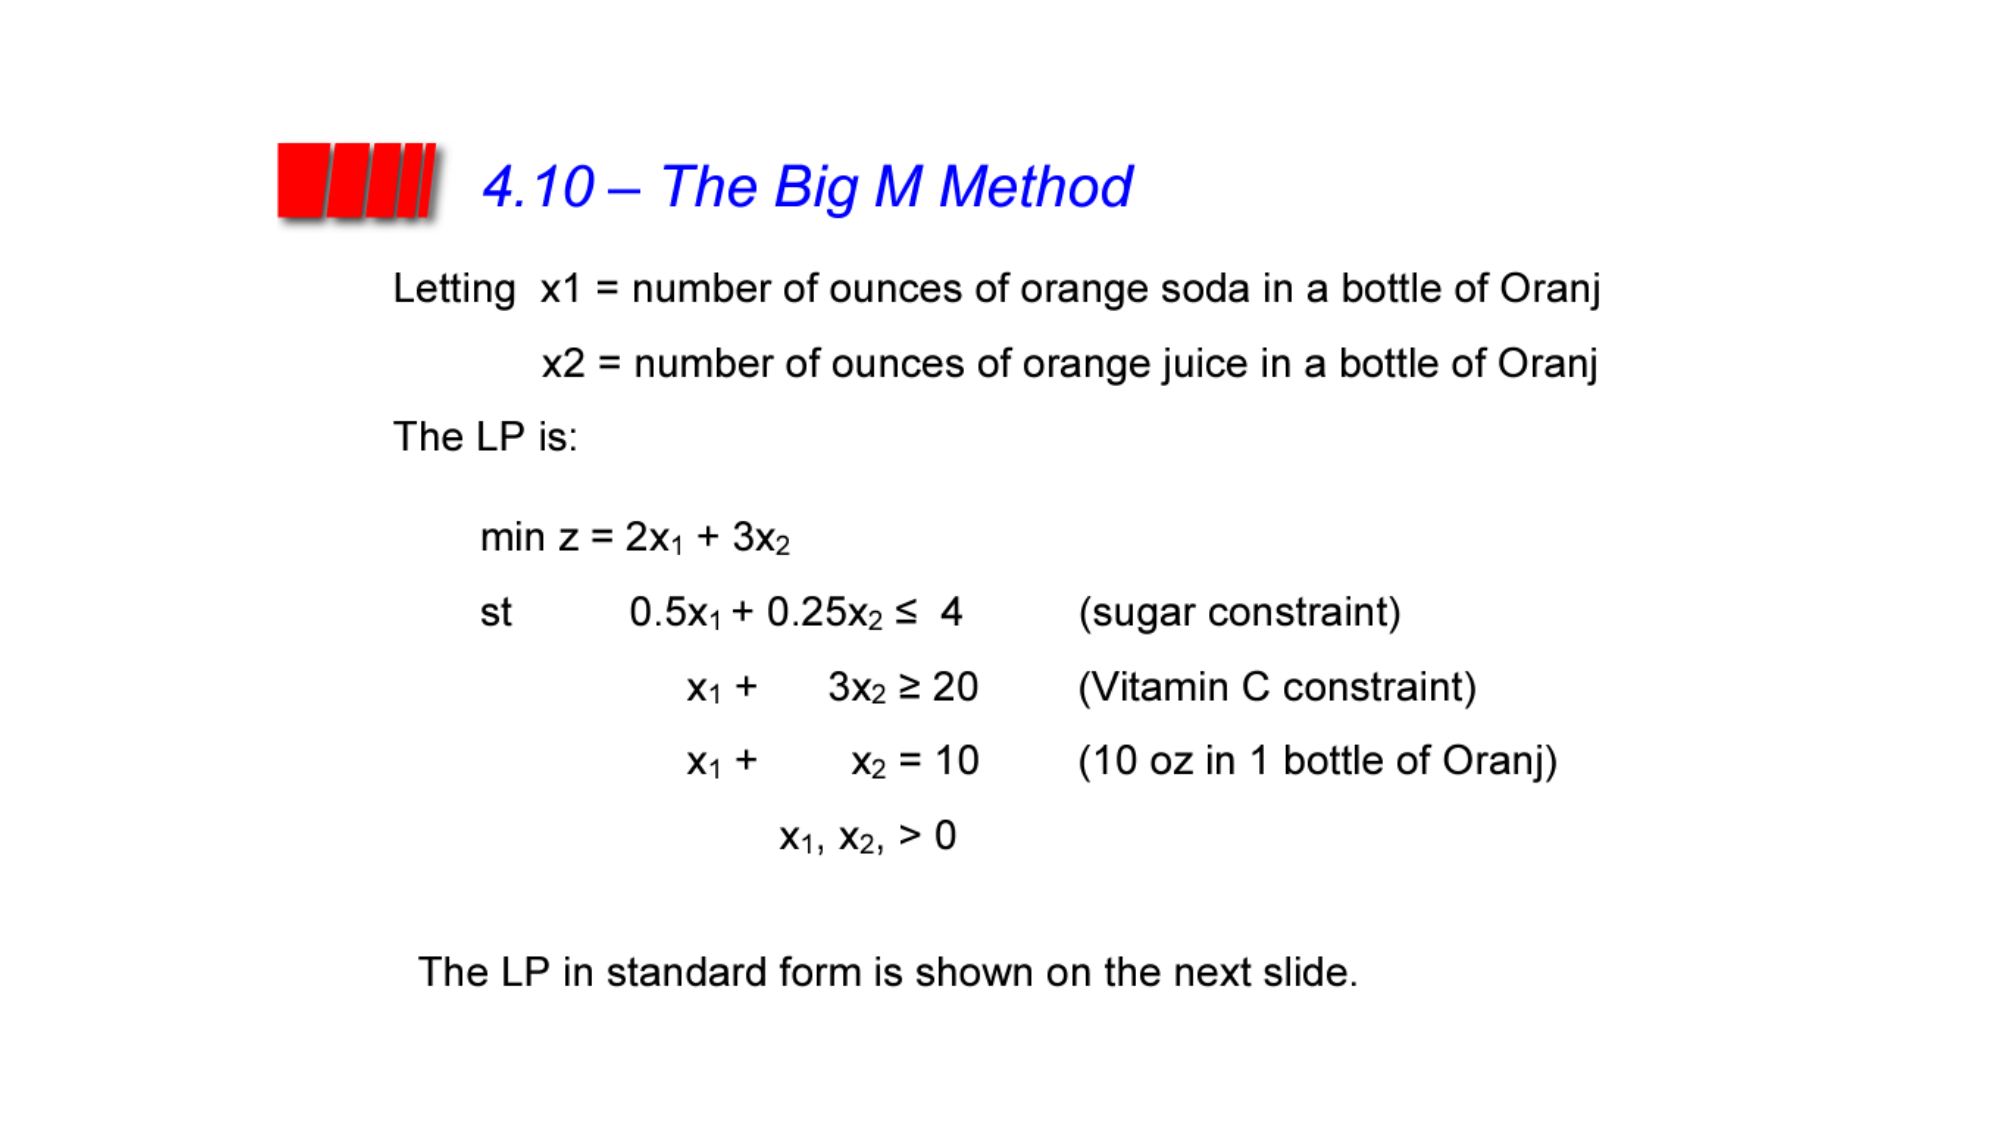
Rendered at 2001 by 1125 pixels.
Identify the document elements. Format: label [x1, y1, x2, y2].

list [223, 83, 1776, 1042]
